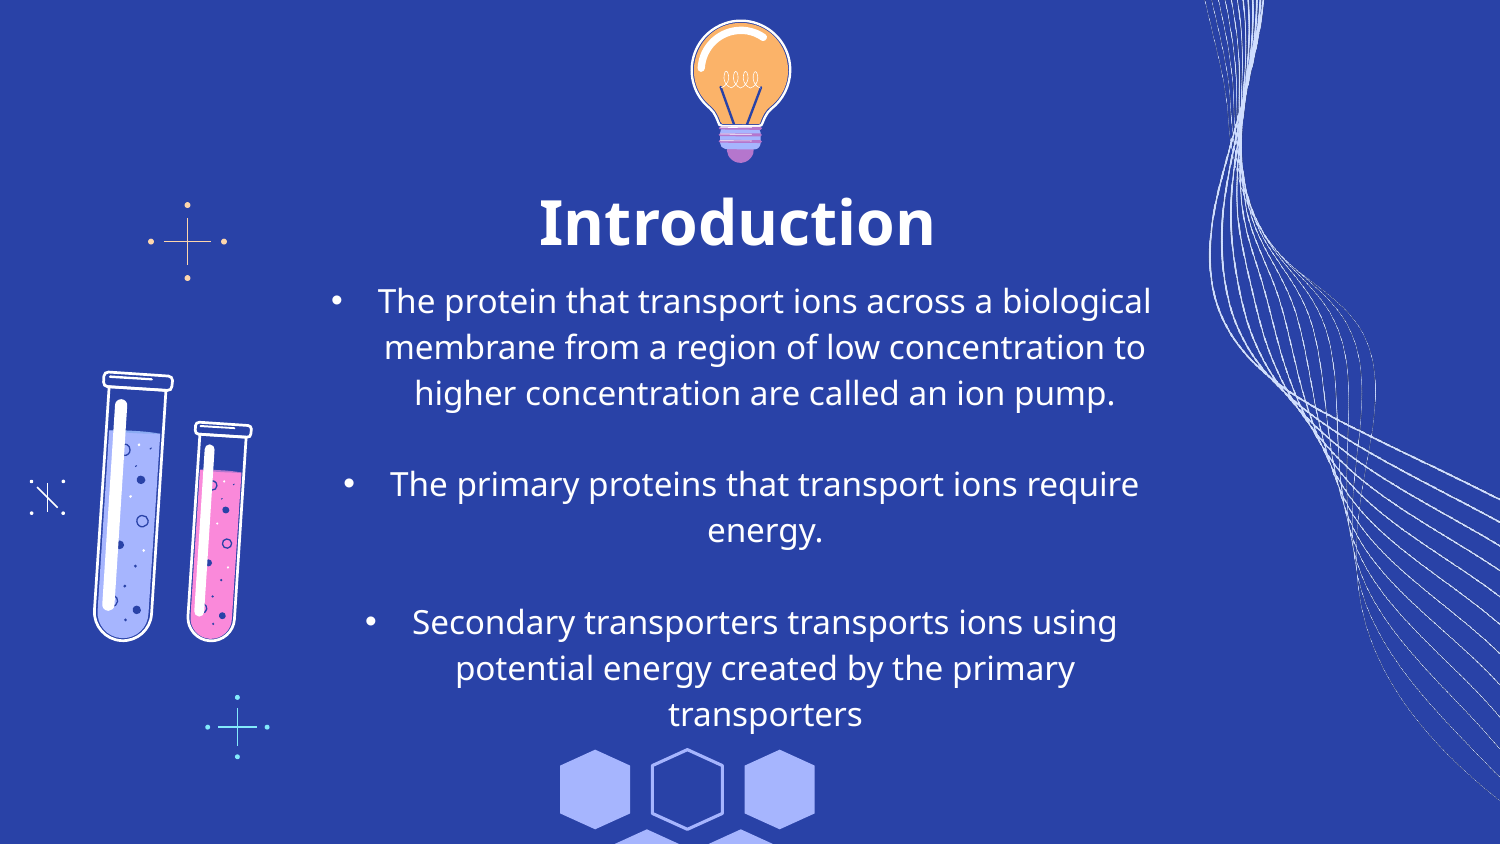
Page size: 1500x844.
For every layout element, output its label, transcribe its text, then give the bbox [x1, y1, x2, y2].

subtitle The protein that transport ions across a biological membrane from a region of low concentration to higher concentration are called an ion pump. The primary proteins that transport ions require energy. Secondary transporters transports ions using potential energy created by the primary transporters [298, 259, 1187, 654]
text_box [670, 0, 812, 166]
picture [1099, 0, 1500, 806]
title Introduction [376, 155, 1100, 259]
